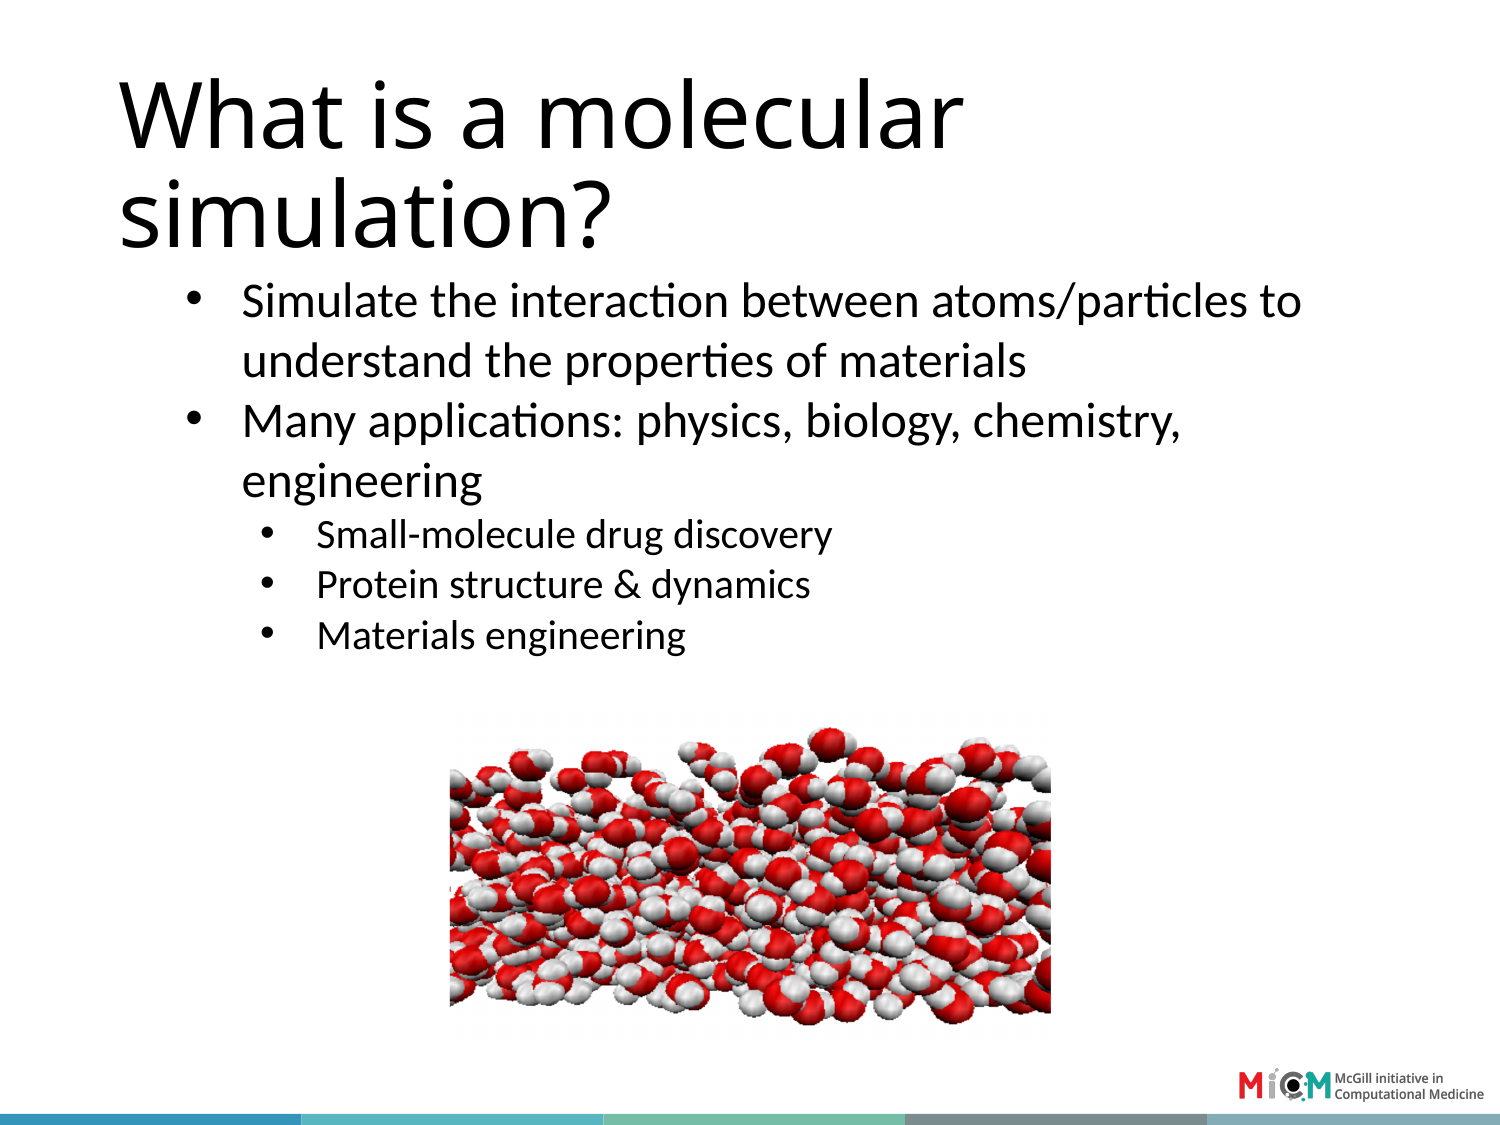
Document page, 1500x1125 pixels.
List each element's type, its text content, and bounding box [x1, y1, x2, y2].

picture [1211, 1051, 1500, 1122]
title What is a molecular simulation? [103, 59, 1397, 278]
text_box Simulate the interaction between atoms/particles to understand the properties of materials Many applications: physics, biology, chemistry, engineering Small-molecule drug discovery Protein structure & dynamics Materials engineering [170, 259, 1330, 665]
picture [450, 568, 1050, 1125]
